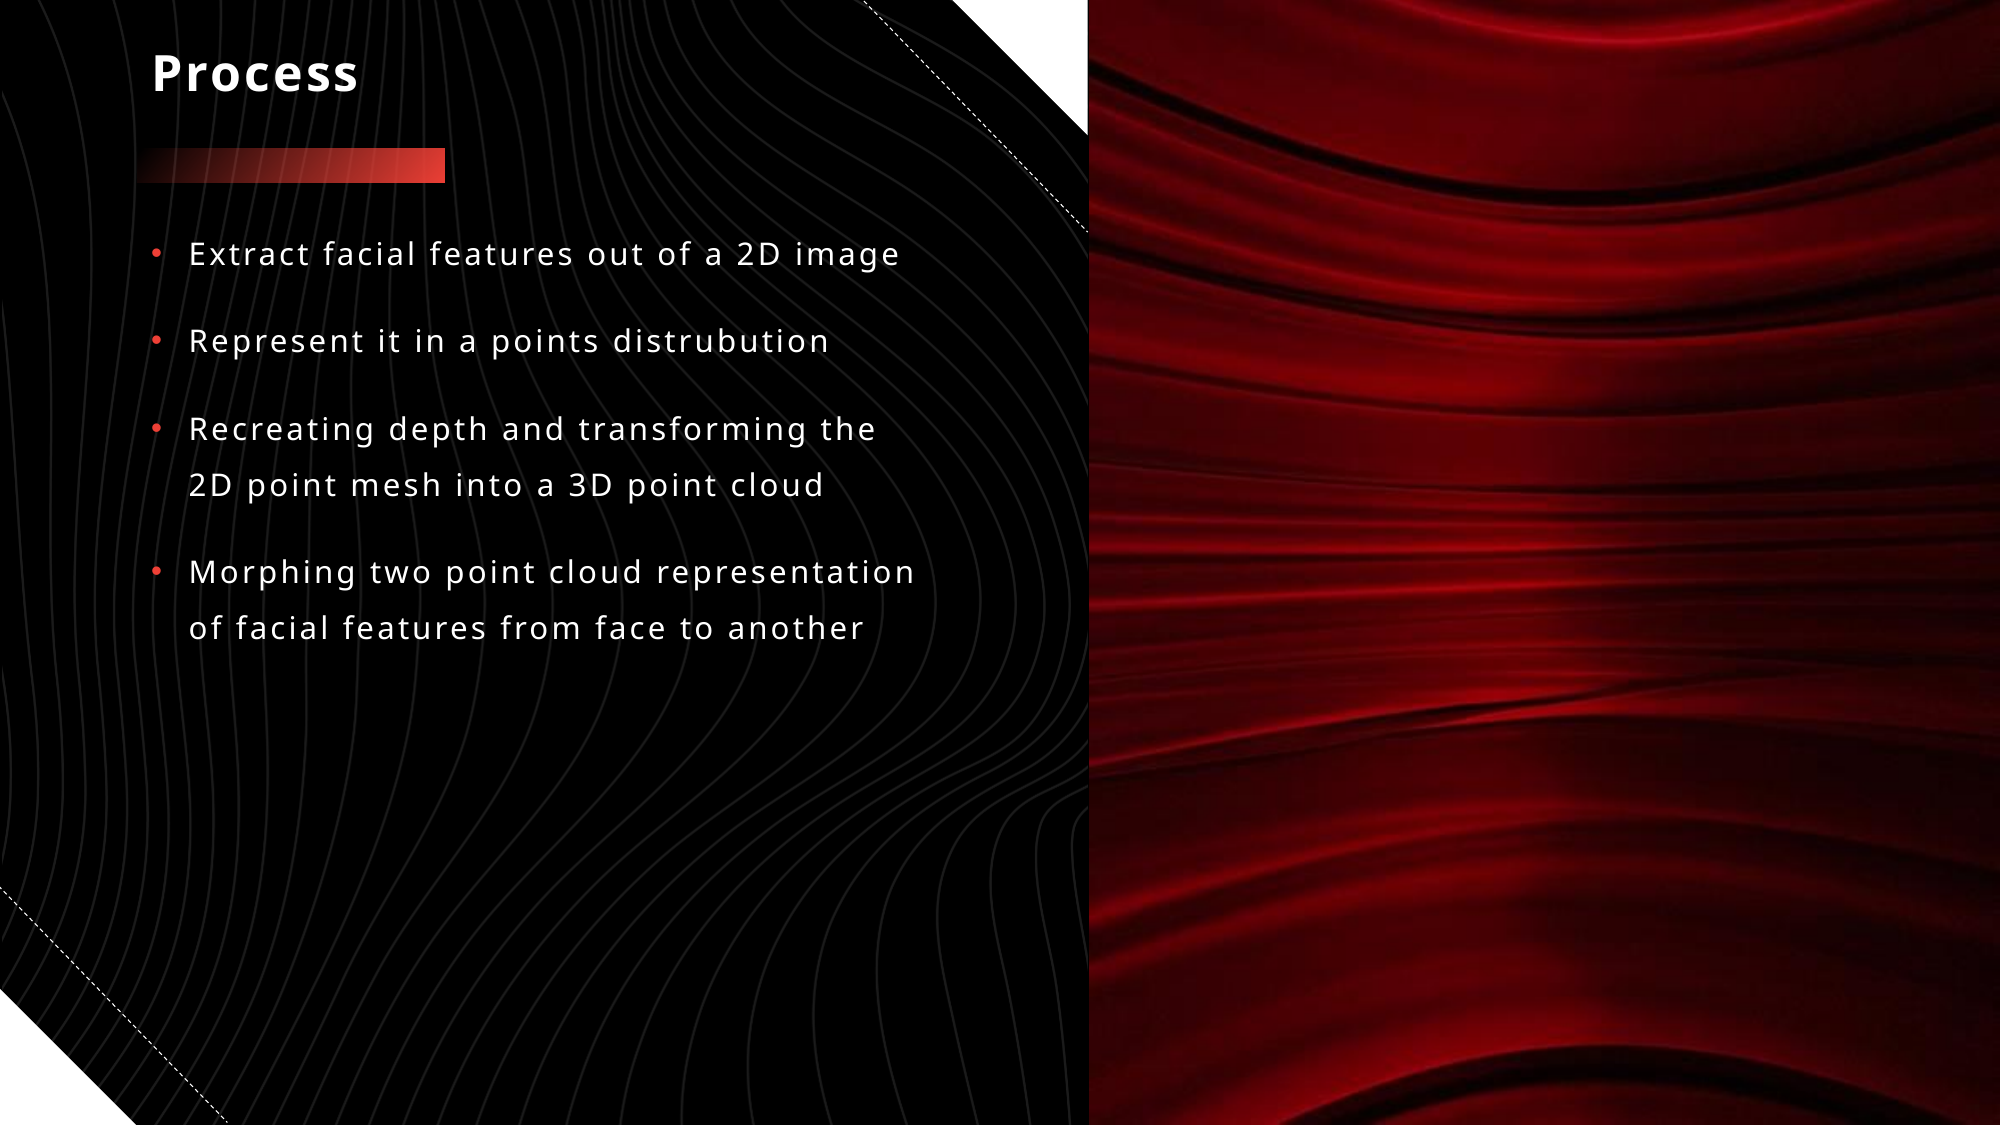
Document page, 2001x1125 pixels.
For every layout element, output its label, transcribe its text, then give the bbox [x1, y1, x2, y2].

title Process [136, 27, 934, 124]
picture [1089, 0, 2000, 1125]
list Extract facial features out of a 2D image Represent it in a points distrubution Recreating depth and transforming the 2D point mesh into a 3D point cloud Morphing two point cloud representation of facial features from face to another [136, 207, 934, 946]
